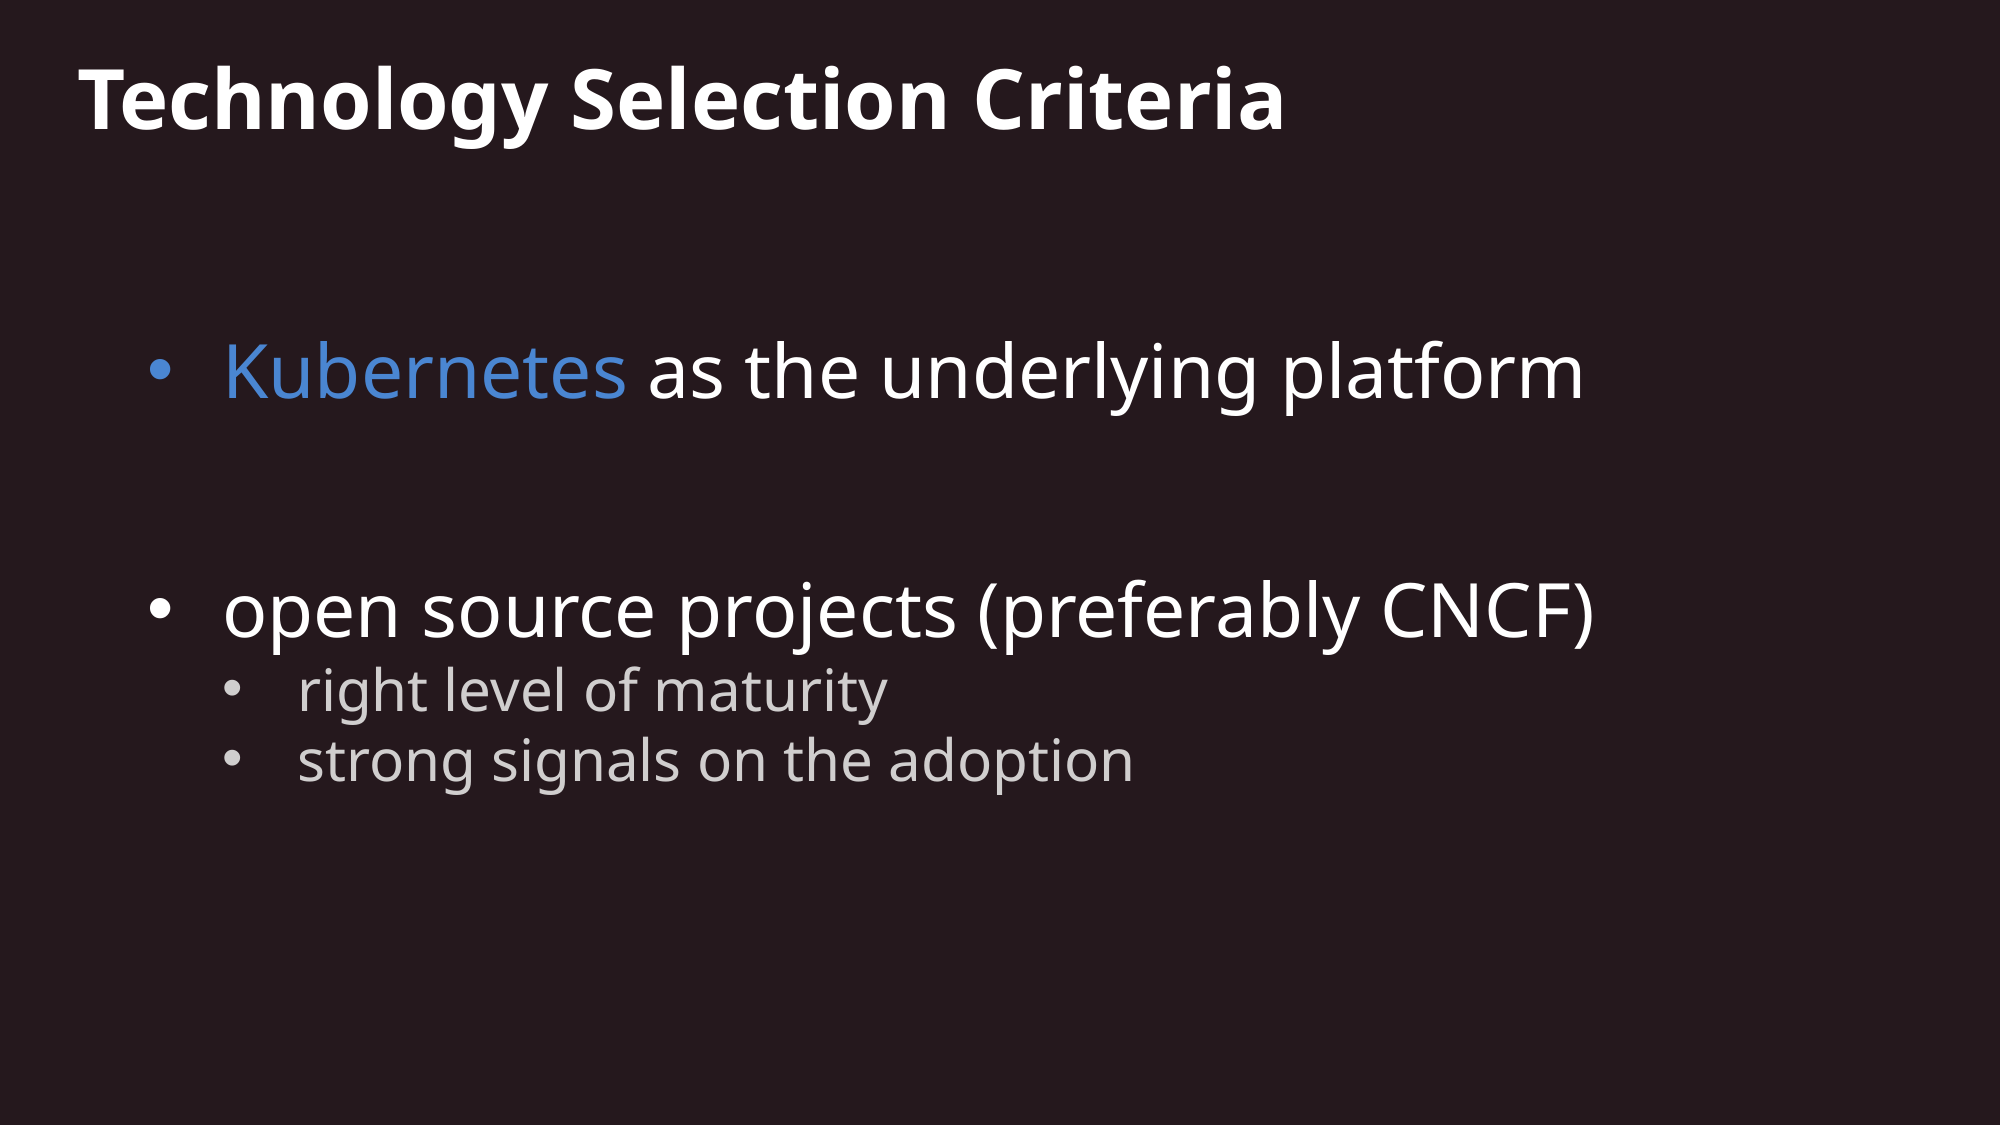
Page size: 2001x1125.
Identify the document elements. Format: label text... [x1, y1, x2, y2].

text_box Technology Selection Criteria [62, 50, 1938, 156]
text_box Kubernetes as the underlying platform open source projects (preferably CNCF) right level of maturity strong signals on the adoption [132, 315, 1702, 826]
